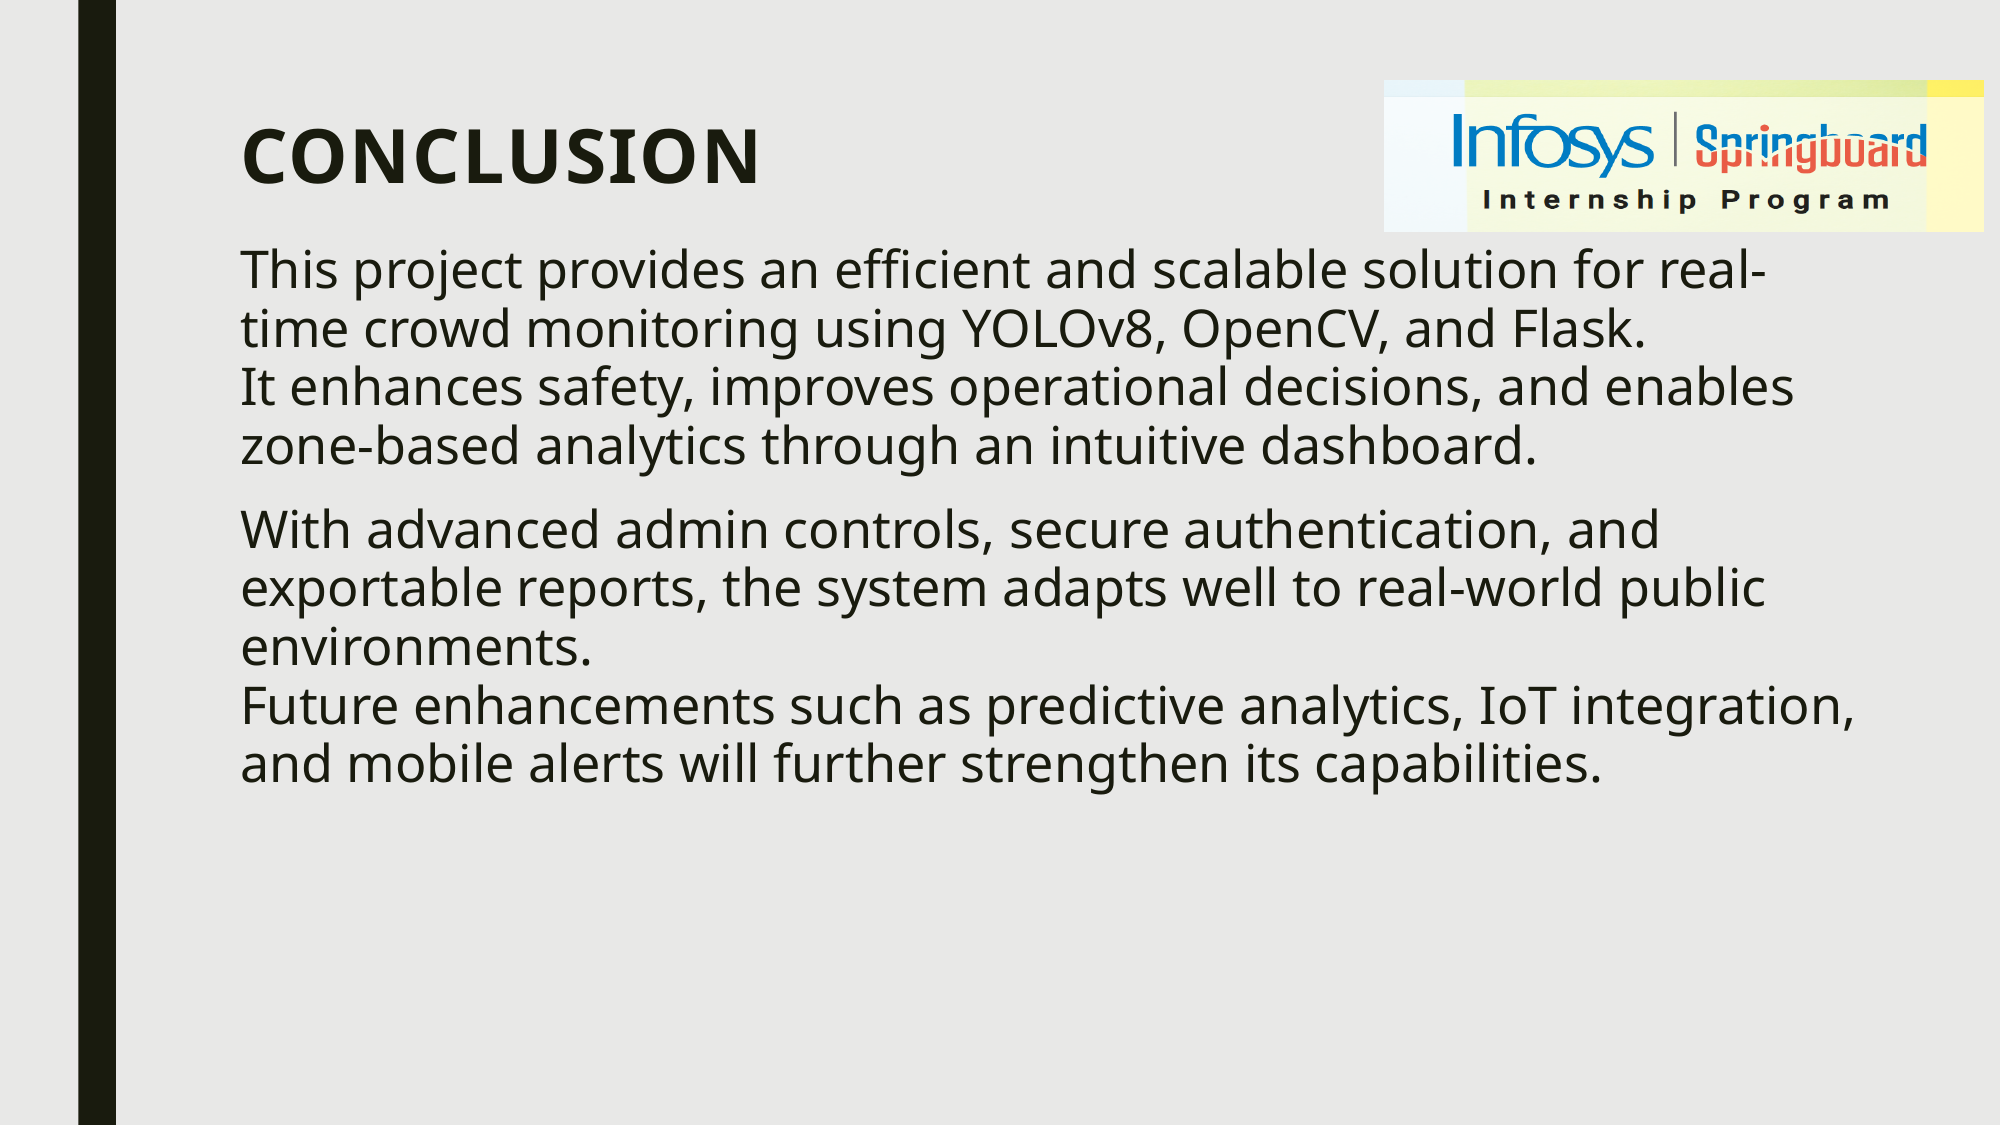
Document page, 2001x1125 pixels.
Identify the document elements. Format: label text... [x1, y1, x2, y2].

title conclusion [225, 112, 1384, 222]
picture [1384, 80, 1984, 232]
list This project provides an efficient and scalable solution for real-time crowd monitoring using YOLOv8, OpenCV, and Flask. It enhances safety, improves operational decisions, and enables zone-based analytics through an intuitive dashboard. With advanced admin controls, secure authentication, and exportable reports, the system adapts well to real-world public environments. Future enhancements such as predictive analytics, IoT integration, and mobile alerts will further strengthen its capabilities. [225, 233, 1890, 1058]
